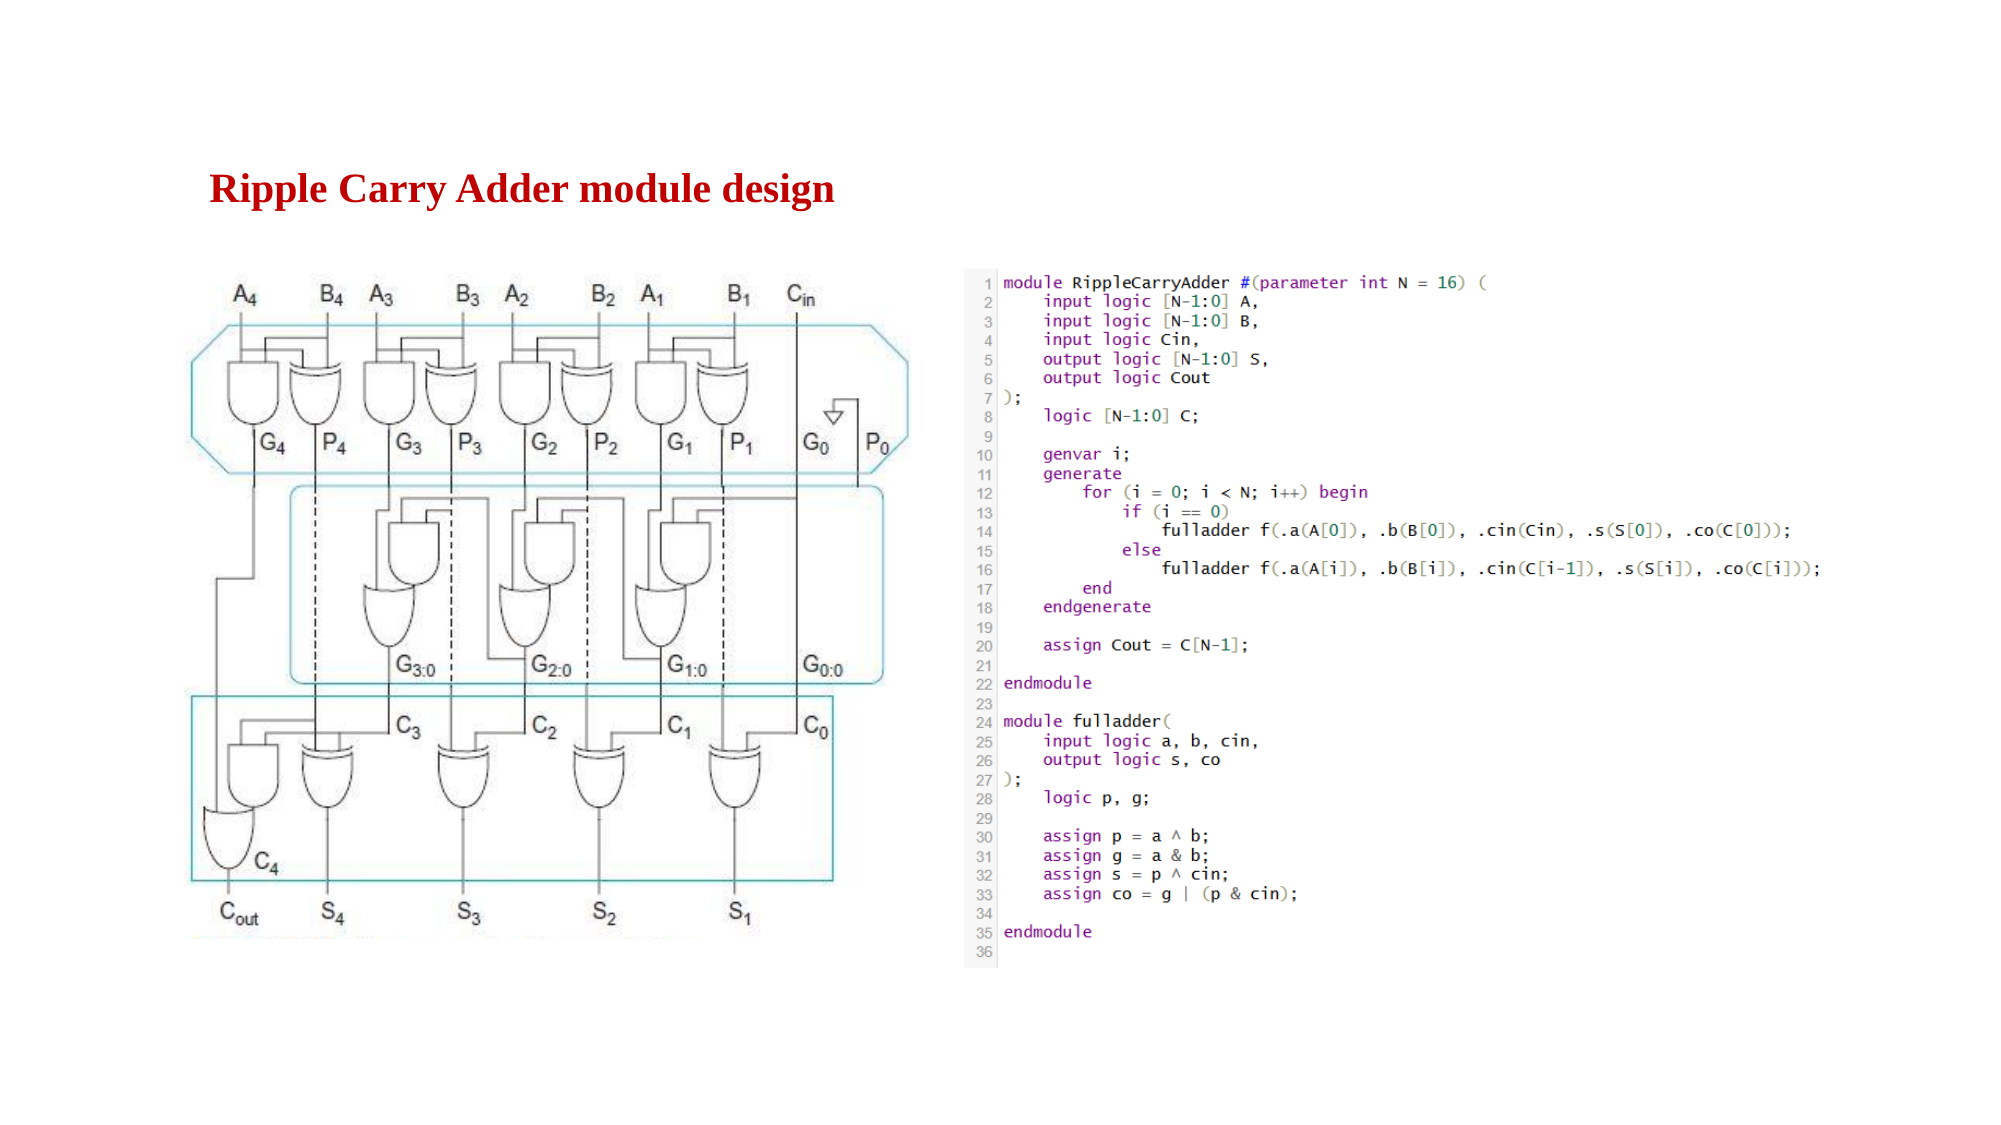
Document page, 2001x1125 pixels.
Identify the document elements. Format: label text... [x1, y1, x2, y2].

picture [964, 261, 1865, 968]
text_box Ripple Carry Adder module design [194, 153, 1614, 219]
picture [135, 261, 923, 939]
